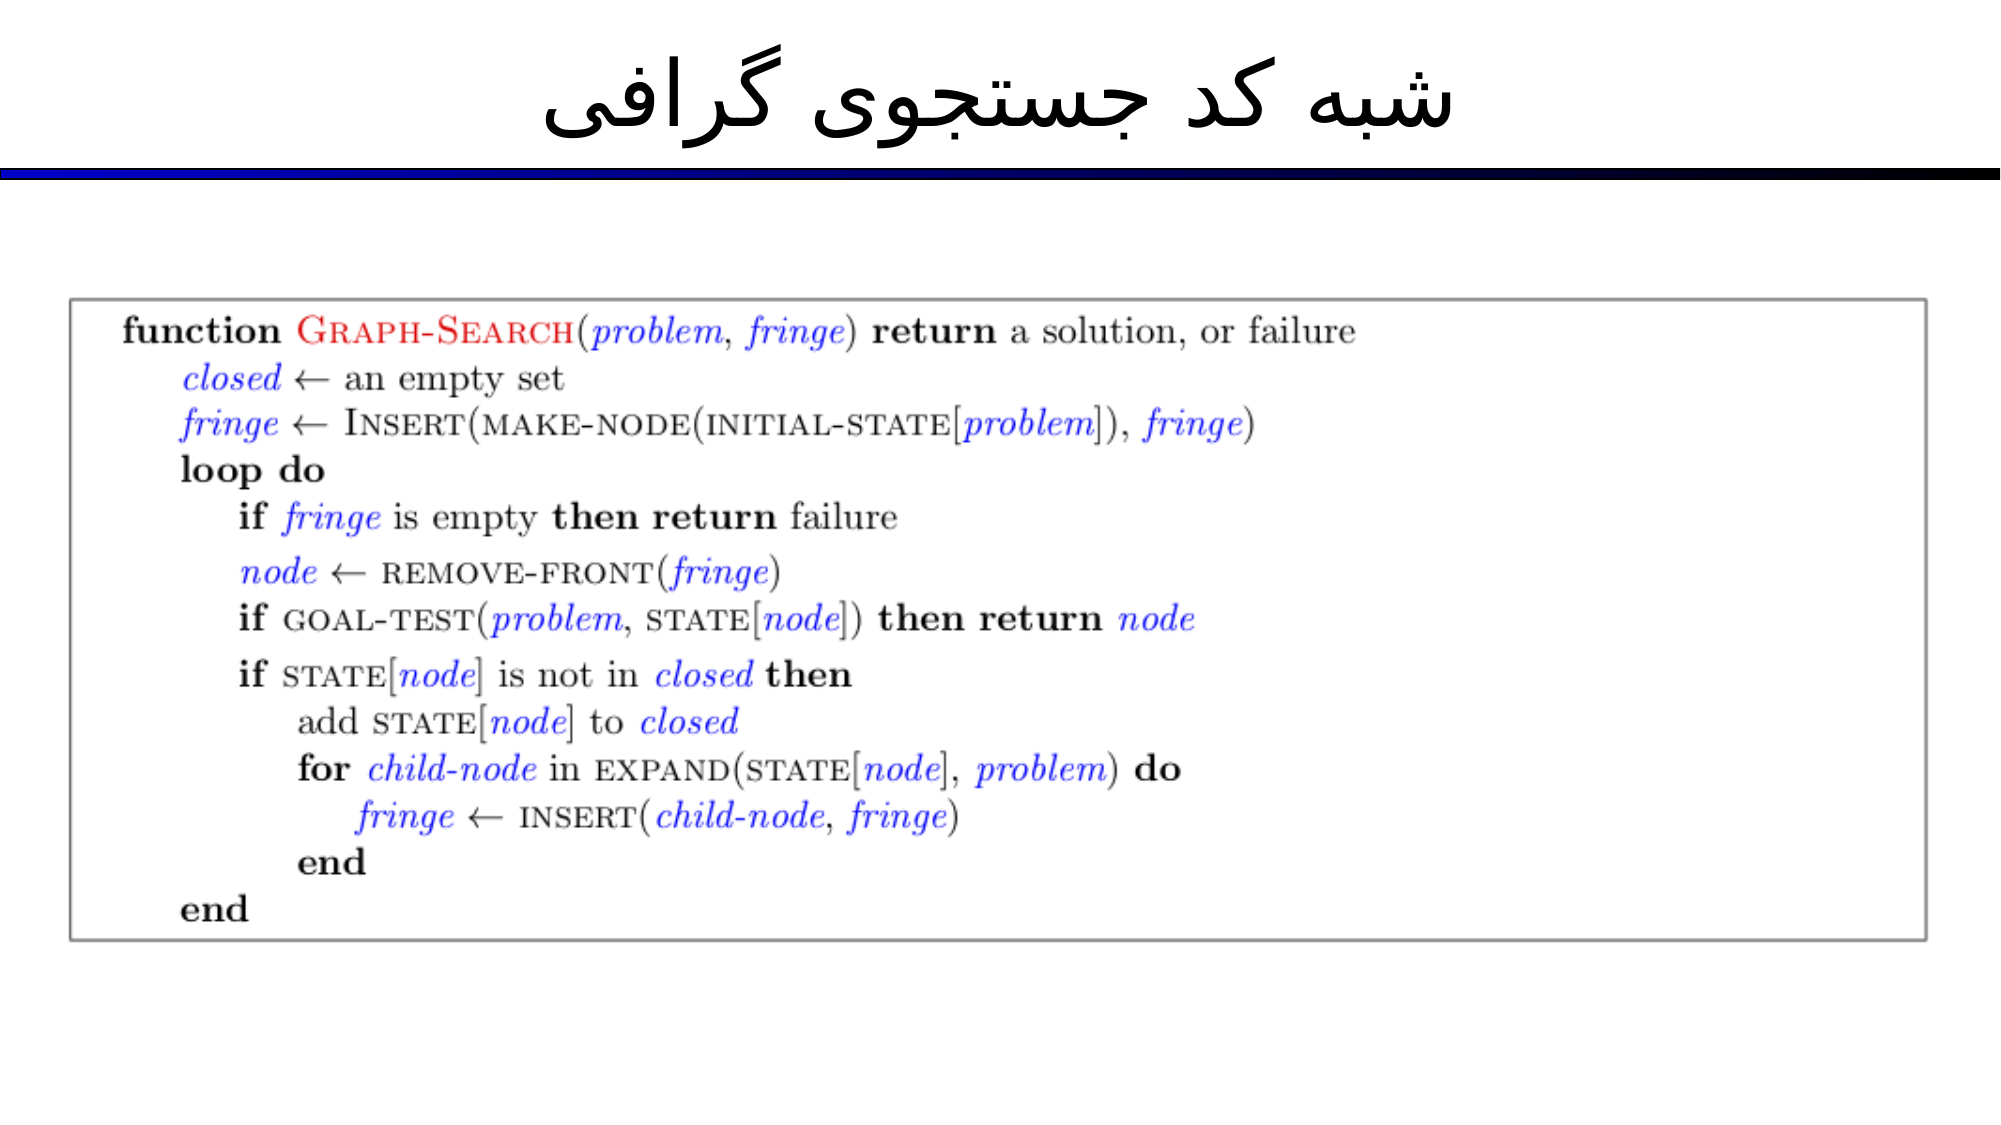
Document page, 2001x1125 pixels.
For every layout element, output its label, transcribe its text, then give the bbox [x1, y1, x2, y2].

title شبه کد جستجوی گرافی [0, 0, 2000, 184]
picture [62, 287, 1934, 951]
